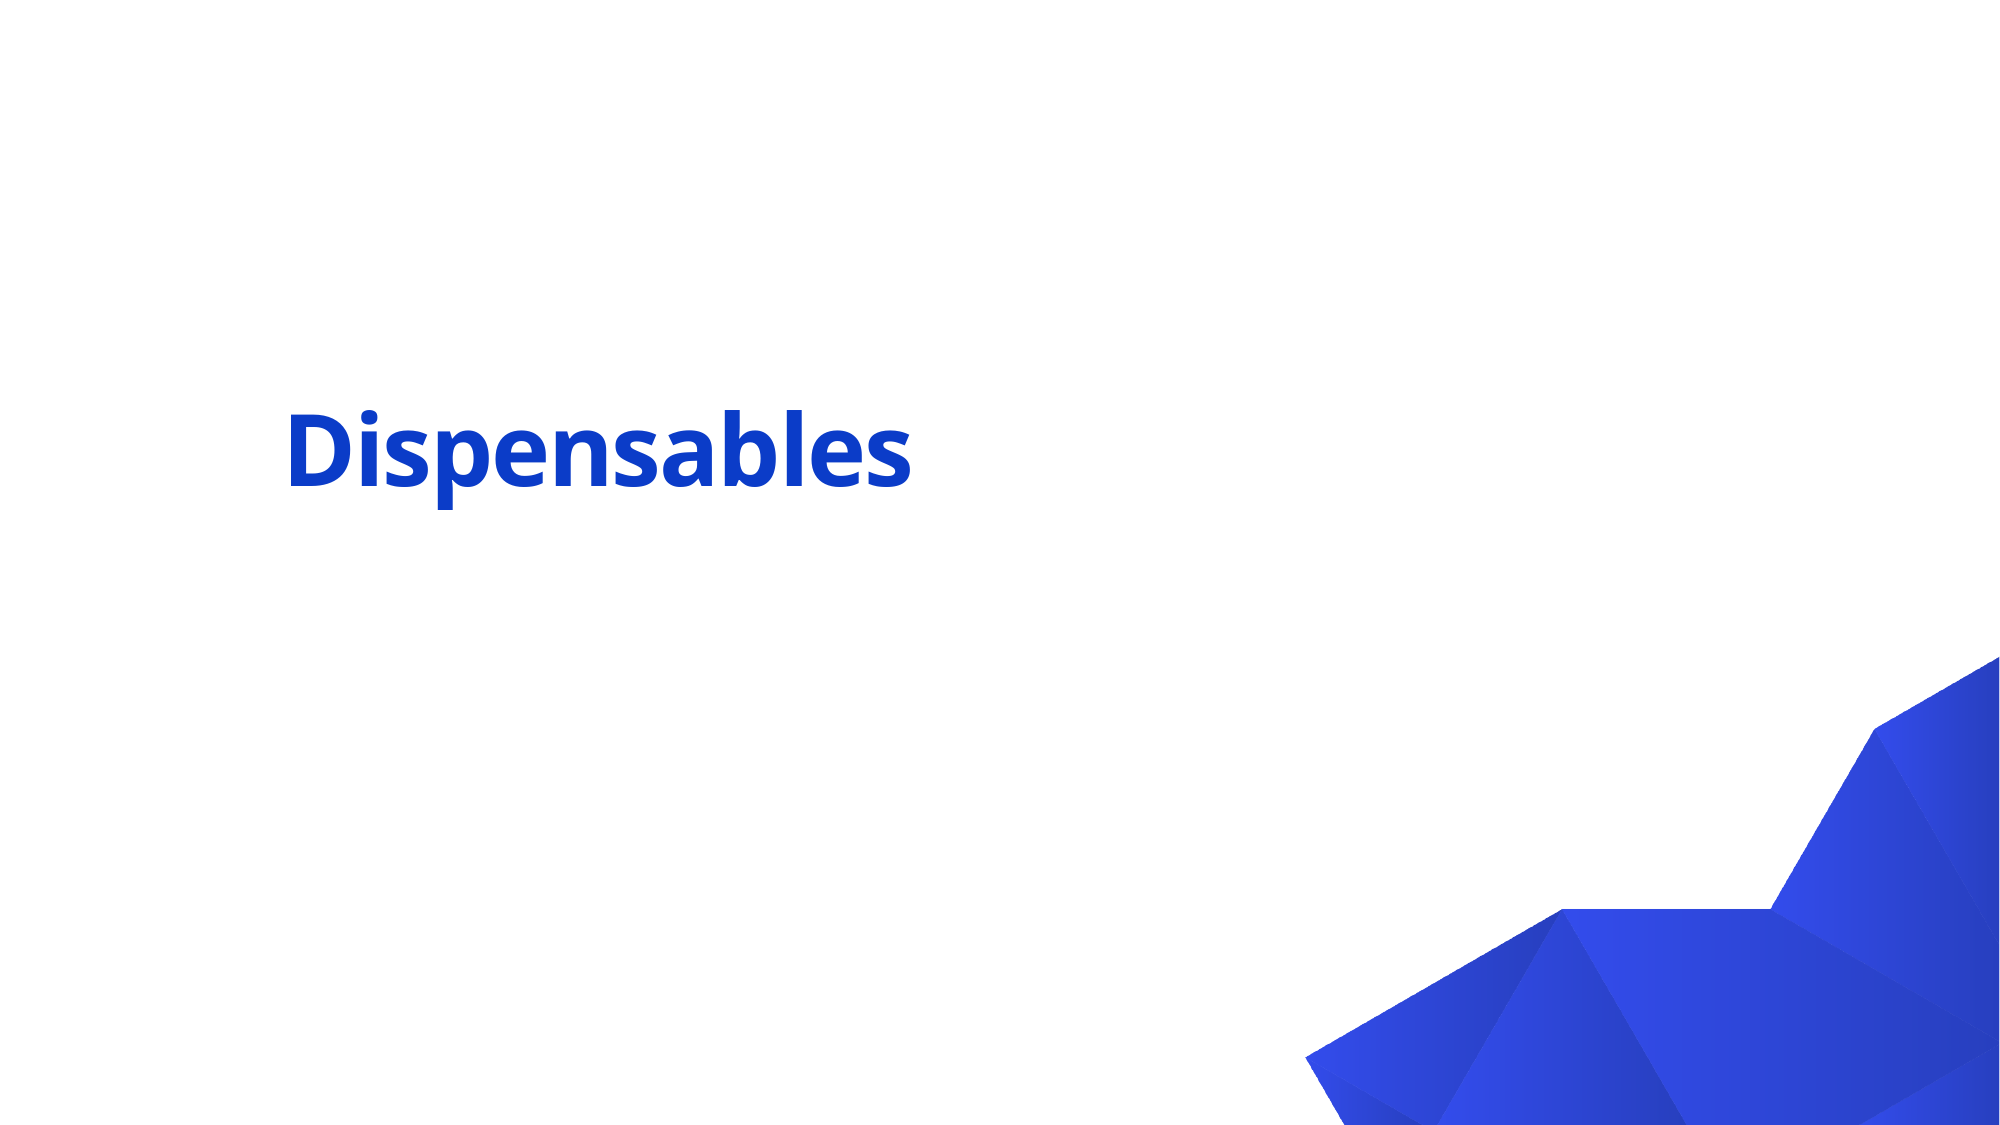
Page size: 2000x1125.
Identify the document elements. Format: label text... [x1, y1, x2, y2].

picture [1305, 656, 2000, 1125]
title Dispensables [267, 393, 1686, 754]
